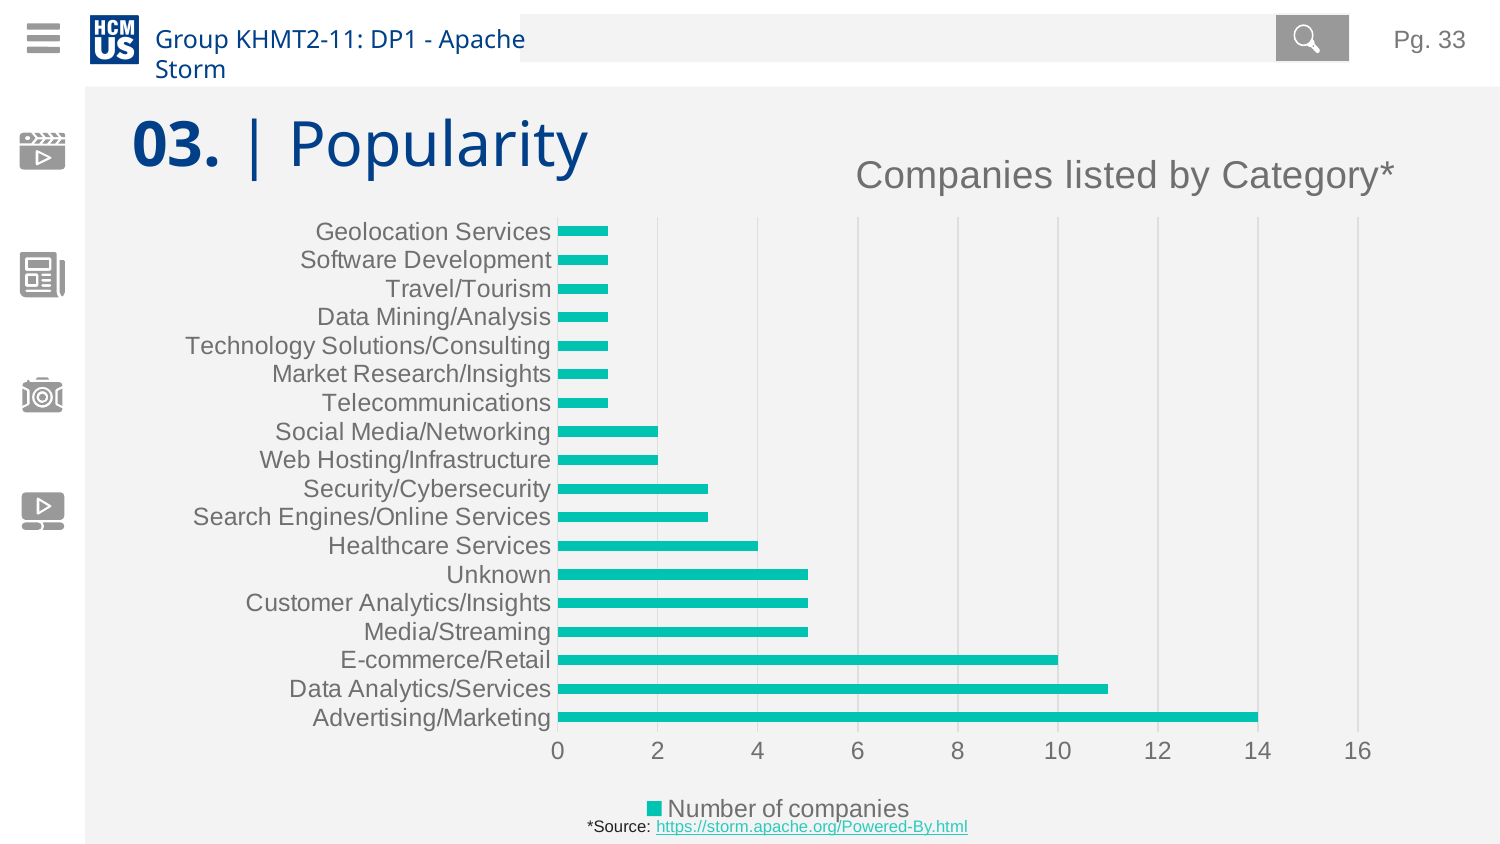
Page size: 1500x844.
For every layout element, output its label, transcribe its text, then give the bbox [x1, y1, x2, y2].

slide_number Pg. ‹#› [1143, 15, 1482, 61]
title 03. | Popularity [116, 88, 1383, 195]
text_box *Source: https://storm.apache.org/Powered-By.html [572, 835, 992, 844]
picture [87, 12, 142, 67]
chart [160, 113, 1404, 829]
